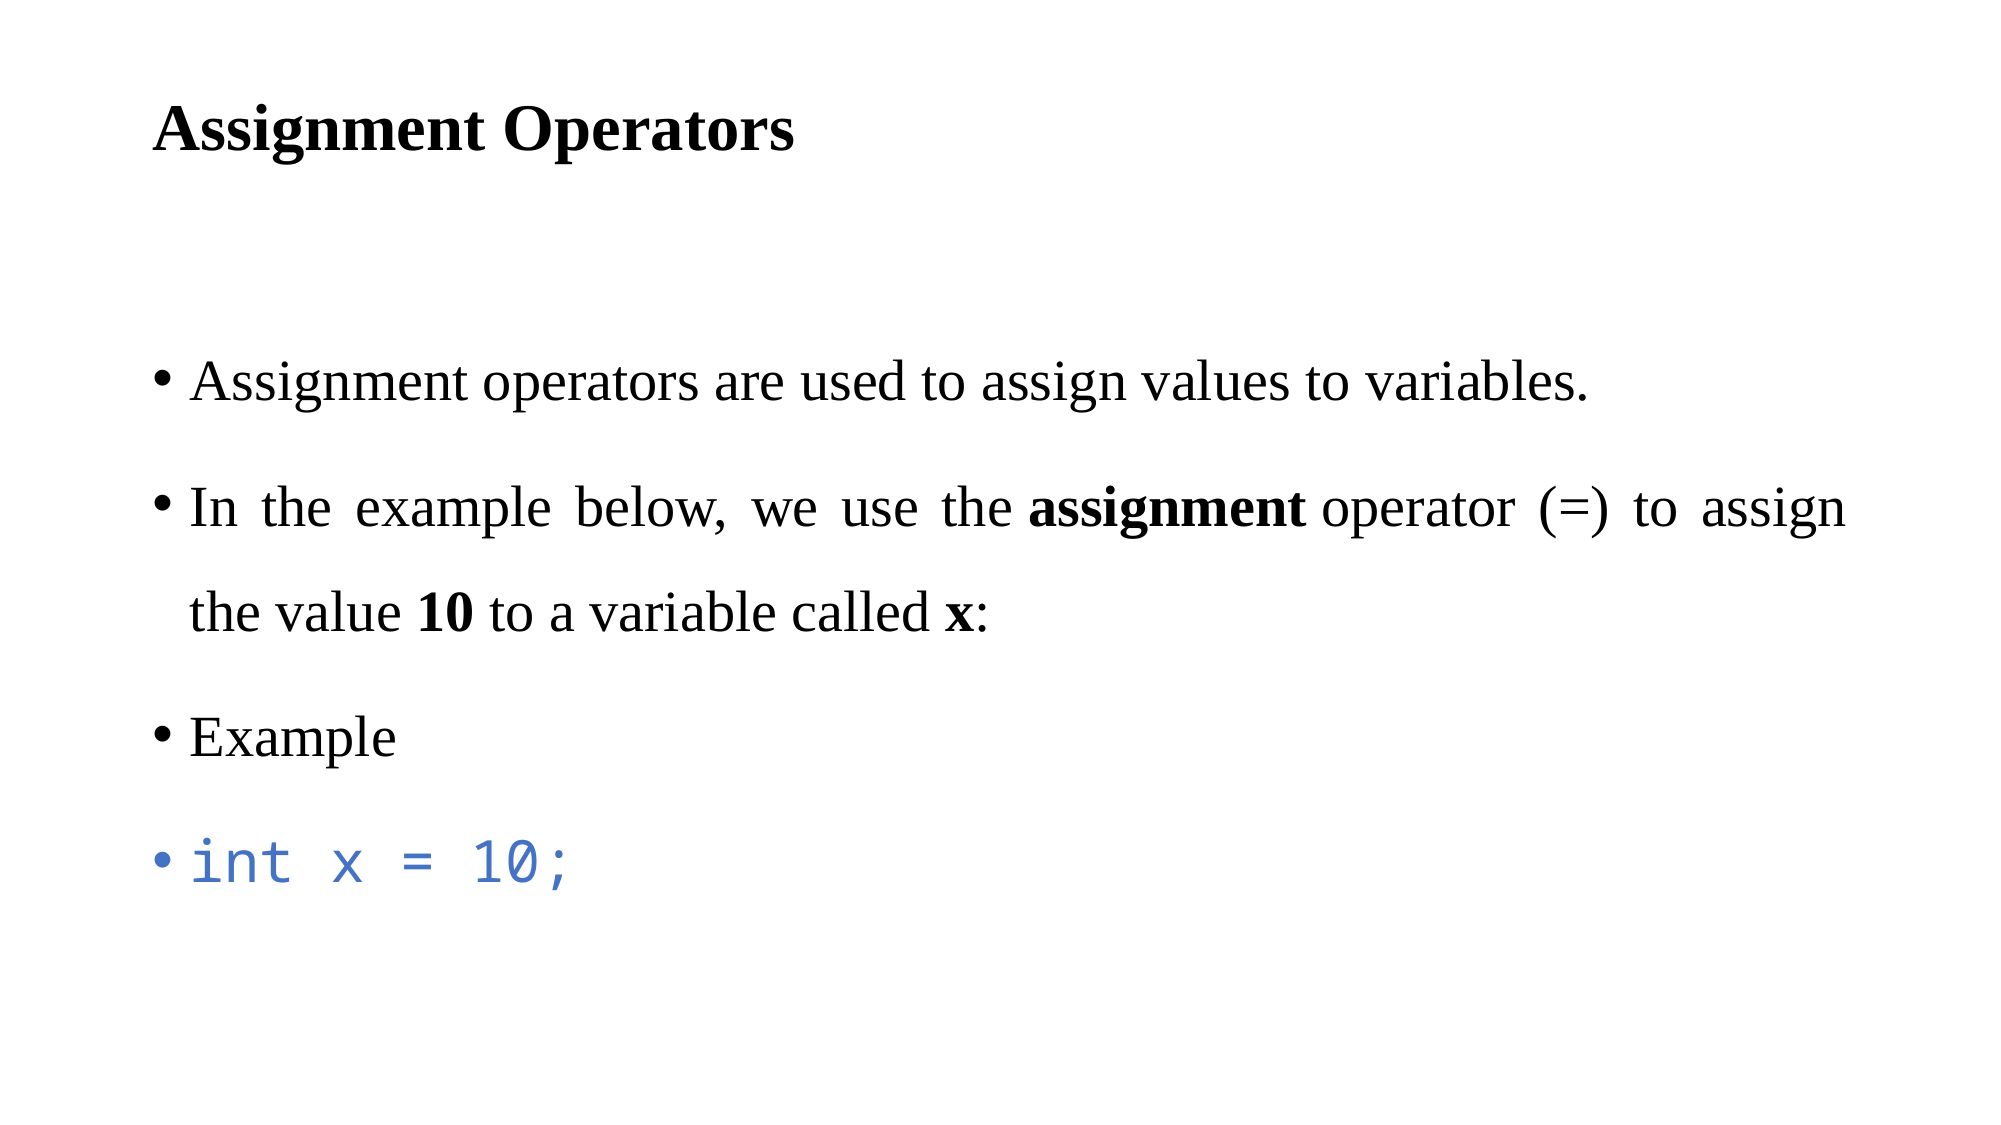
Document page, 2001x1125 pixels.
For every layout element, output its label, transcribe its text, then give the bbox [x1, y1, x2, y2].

list Assignment operators are used to assign values to variables. In the example below, we use the assignment operator (=) to assign the value 10 to a variable called x: Example int x = 10; [137, 299, 1863, 1014]
title Assignment Operators [137, 59, 1863, 278]
